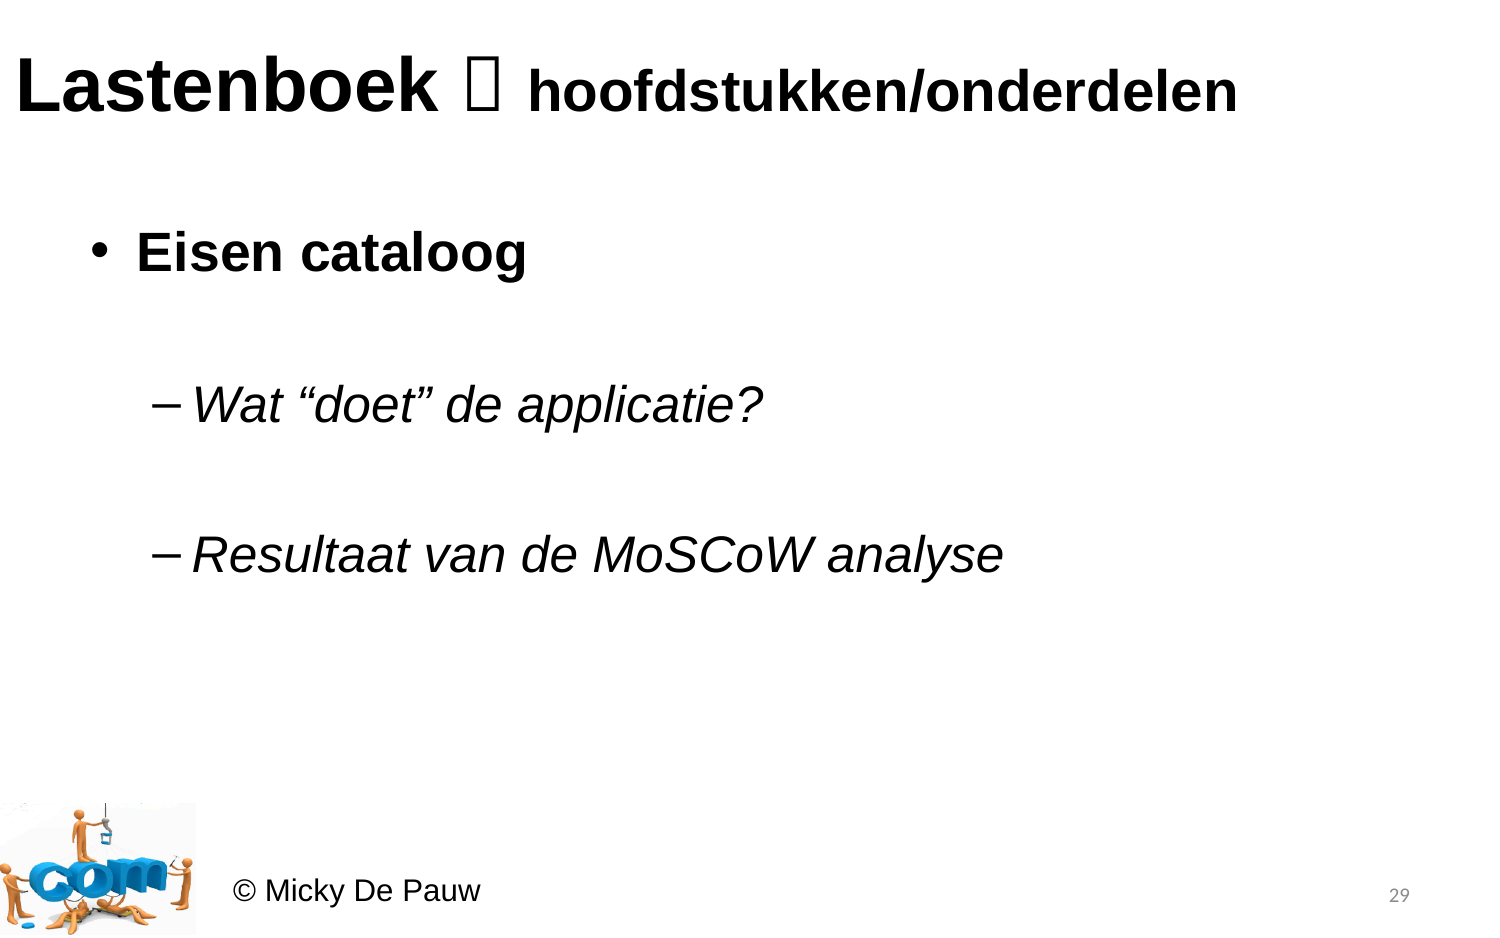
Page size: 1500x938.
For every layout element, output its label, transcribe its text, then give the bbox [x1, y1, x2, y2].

list Eisen cataloog Wat “doet” de applicatie? Resultaat van de MoSCoW analyse [74, 208, 1426, 838]
title Lastenboek  hoofdstukken/onderdelen [0, 2, 1349, 160]
slide_number 29 [1074, 868, 1425, 919]
picture [0, 803, 196, 935]
